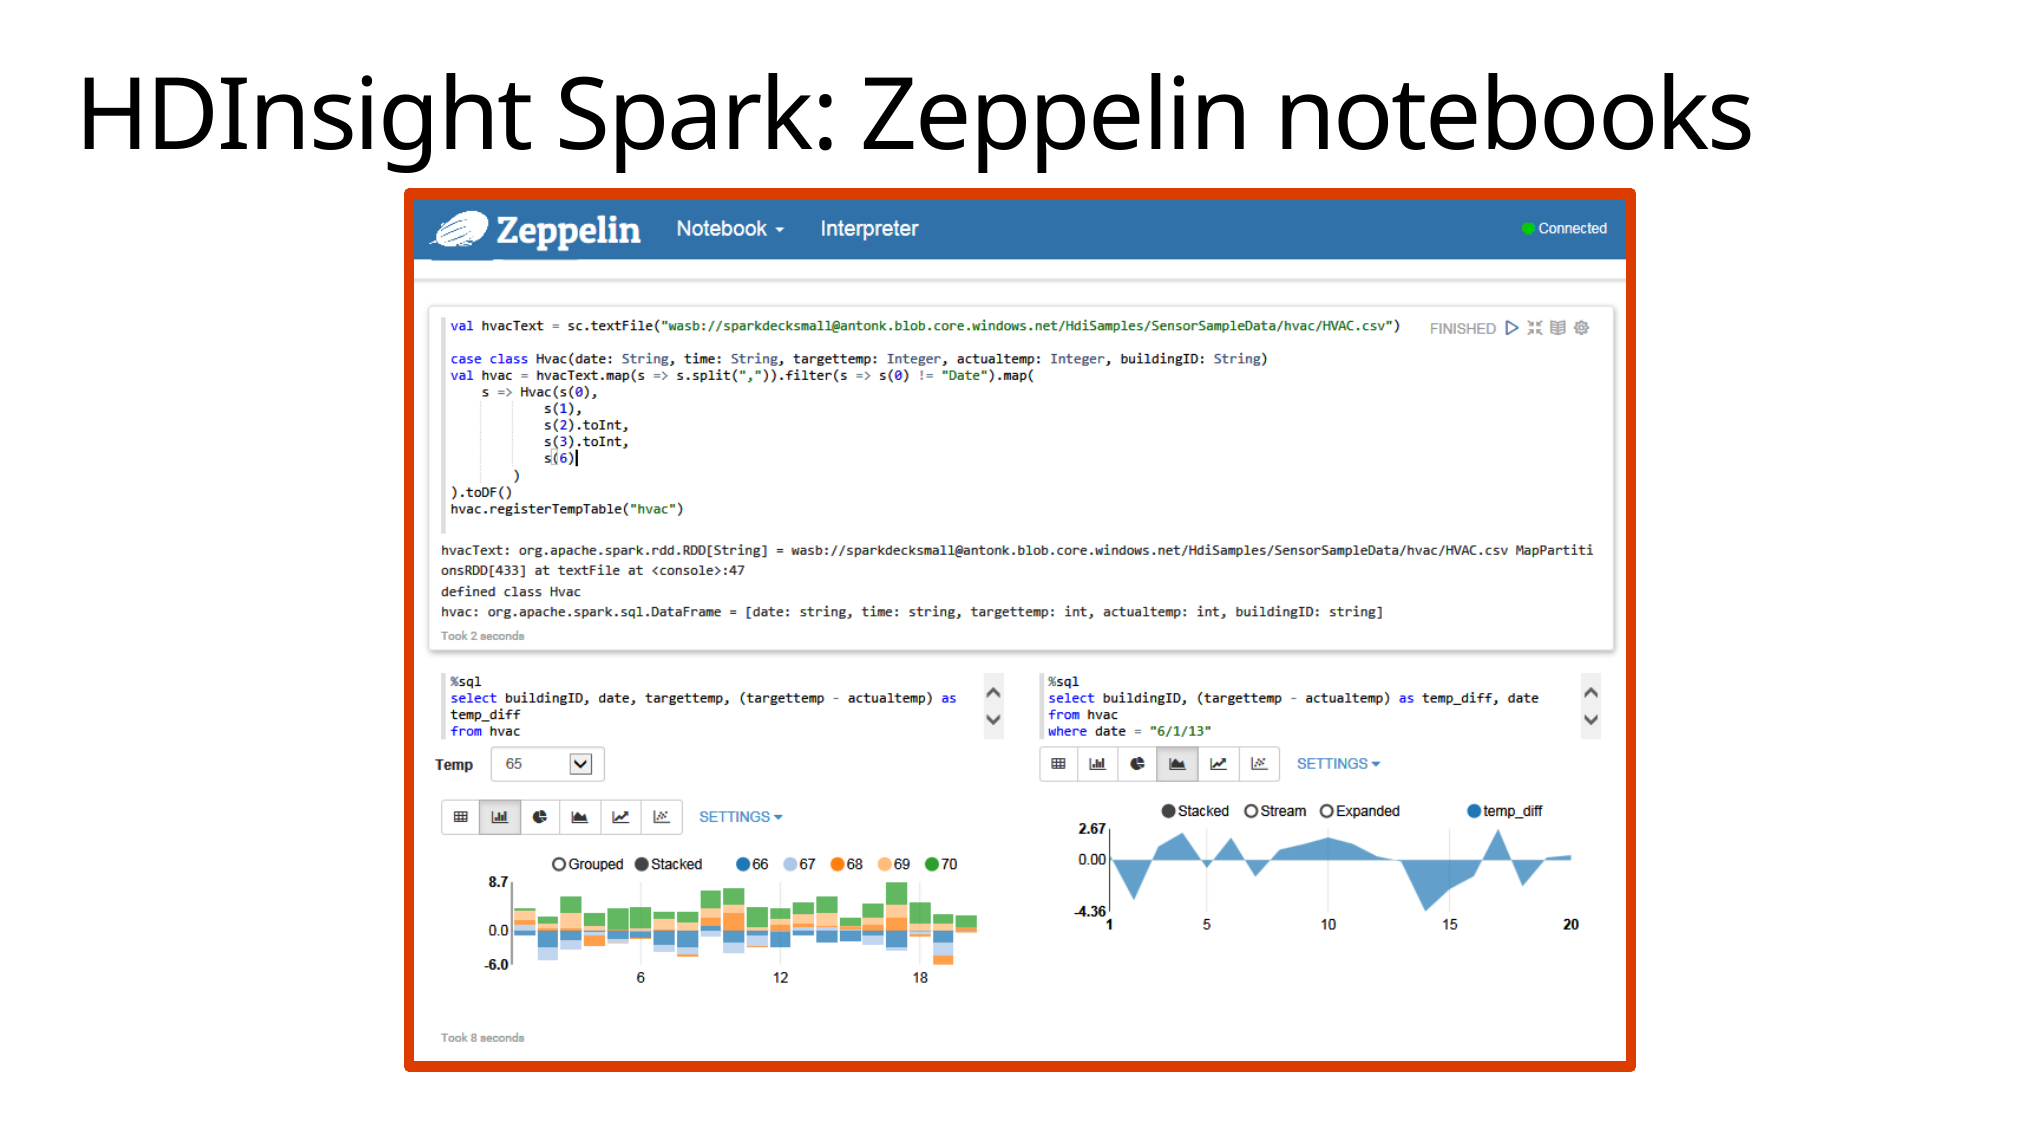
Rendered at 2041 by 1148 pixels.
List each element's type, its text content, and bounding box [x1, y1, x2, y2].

picture [413, 198, 1627, 1062]
title HDInsight Spark: Zeppelin notebooks [0, 47, 1995, 204]
